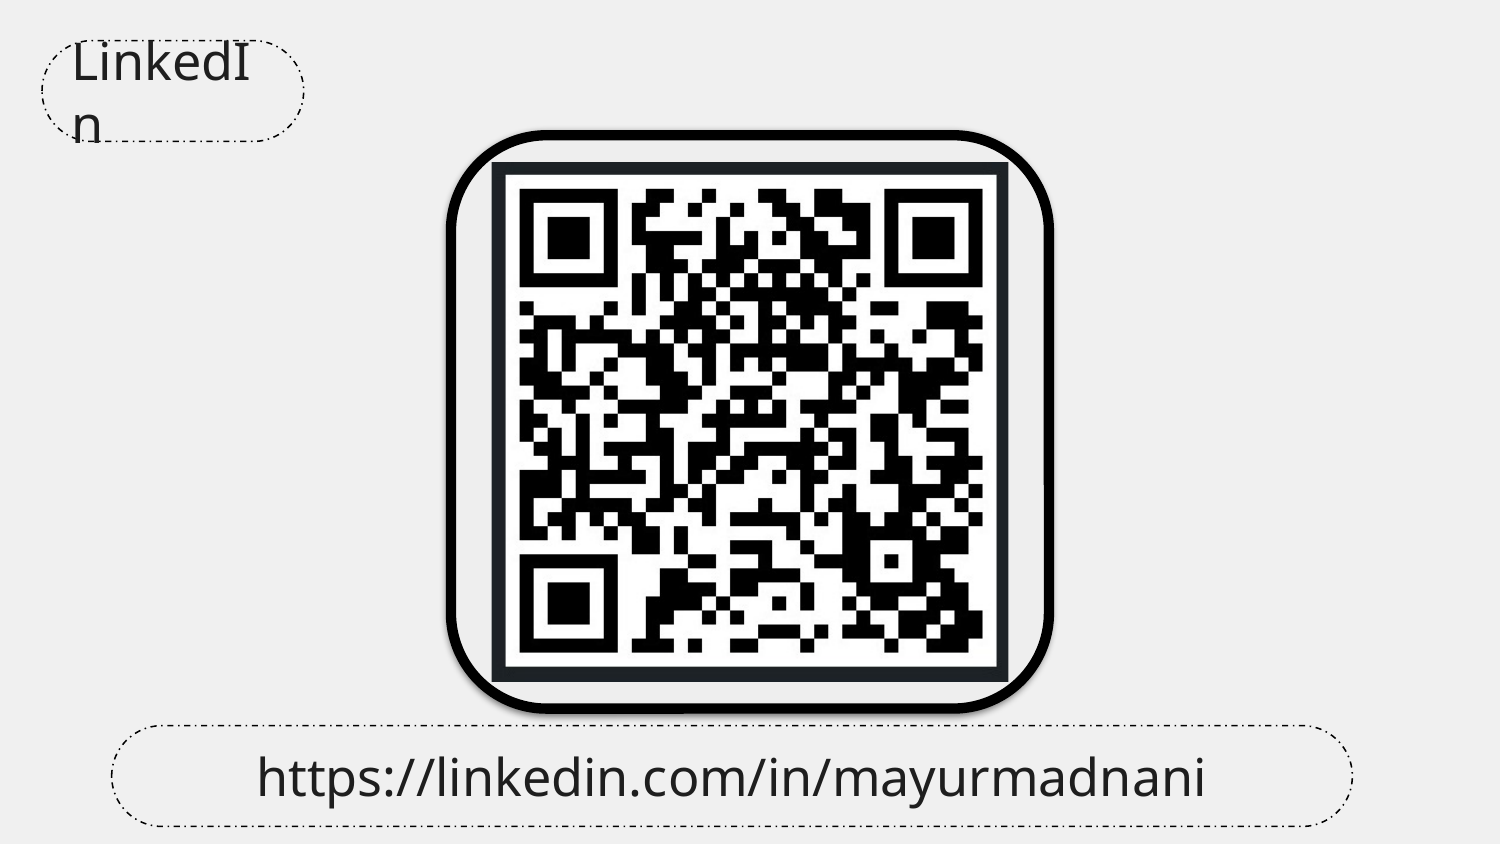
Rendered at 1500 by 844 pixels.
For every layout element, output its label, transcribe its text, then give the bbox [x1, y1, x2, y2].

text_box https://linkedin.com/in/mayurmadnani [111, 725, 1353, 827]
text_box LinkedIn [41, 40, 304, 142]
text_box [450, 134, 1050, 709]
